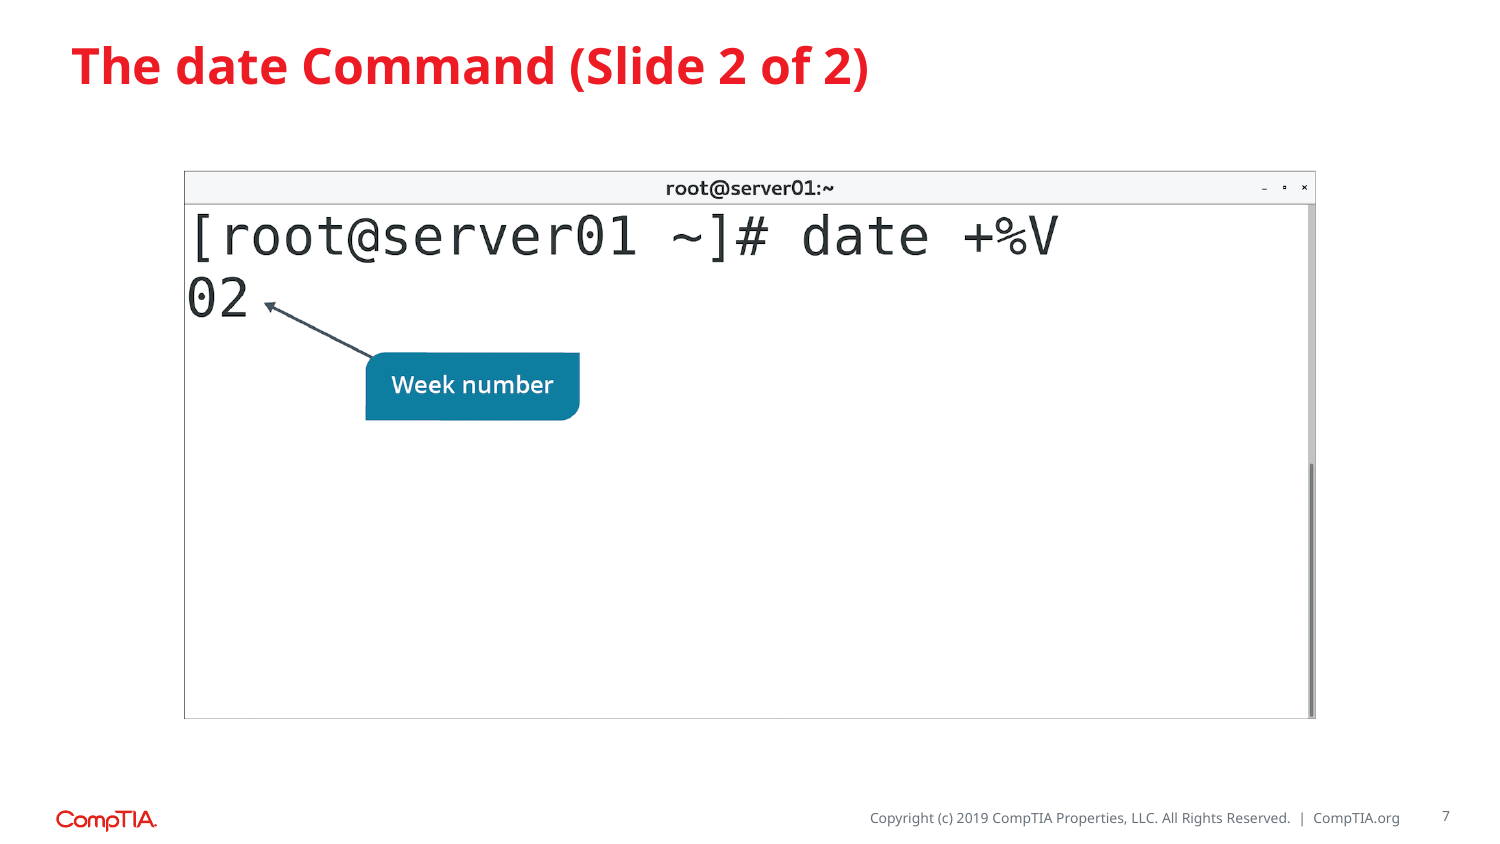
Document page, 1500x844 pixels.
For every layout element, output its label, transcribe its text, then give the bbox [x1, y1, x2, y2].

title The date Command (Slide 2 of 2) [56, 12, 1444, 117]
slide_number 7 [1407, 800, 1450, 835]
picture [184, 170, 1316, 719]
